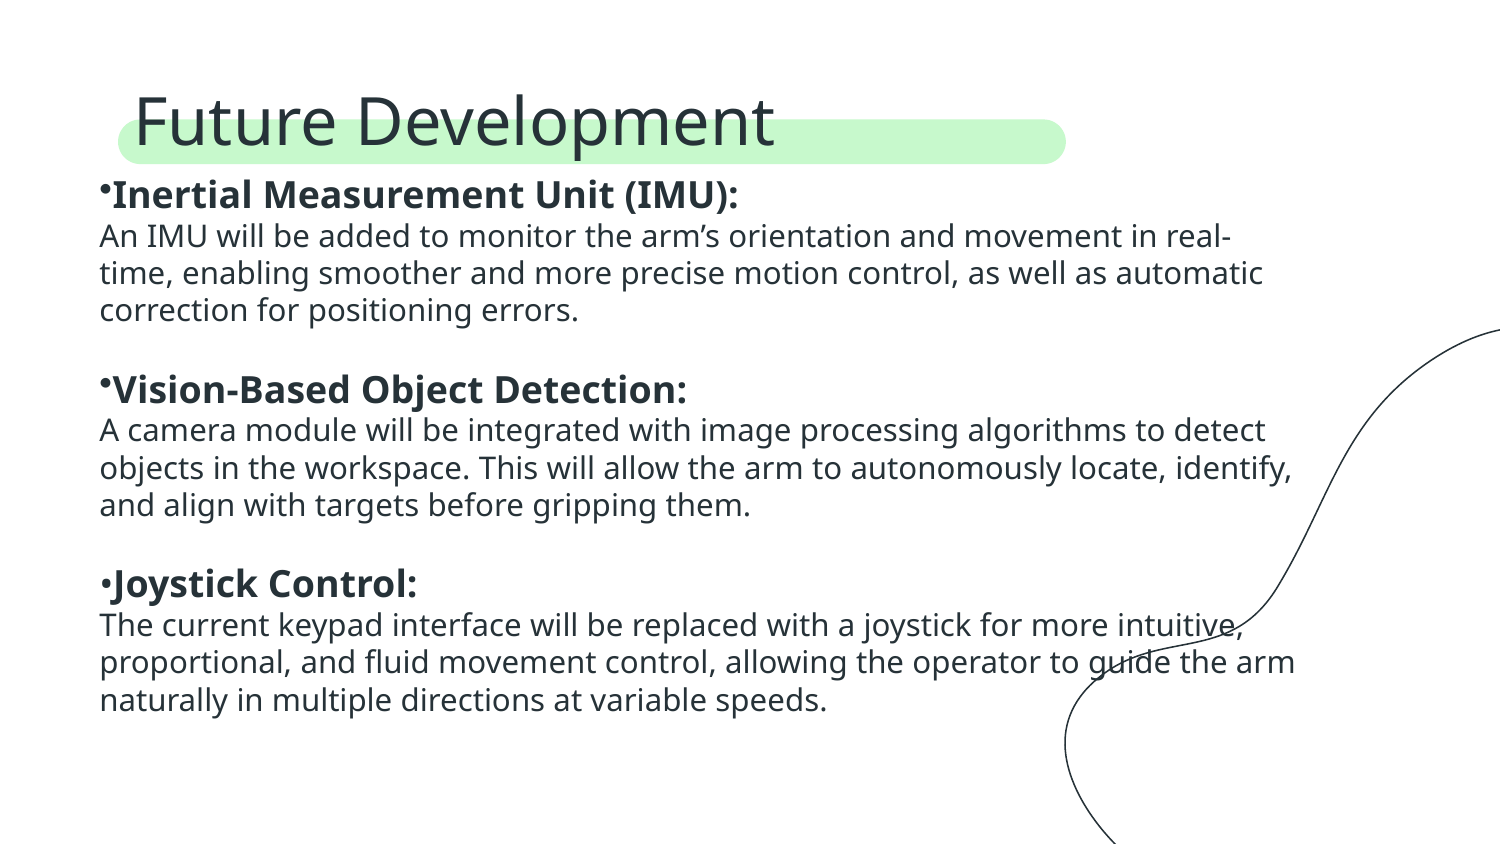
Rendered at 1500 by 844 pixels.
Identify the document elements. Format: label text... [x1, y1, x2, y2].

title Future Development [118, 63, 1382, 165]
list Inertial Measurement Unit (IMU): An IMU will be added to monitor the arm’s orientation and movement in real-time, enabling smoother and more precise motion control, as well as automatic correction for positioning errors. Vision-Based Object Detection: A camera module will be integrated with image processing algorithms to detect objects in the workspace. This will allow the arm to autonomously locate, identify, and align with targets before gripping them. Joystick Control: The current keypad interface will be replaced with a joystick for more intuitive, proportional, and fluid movement control, allowing the operator to guide the arm naturally in multiple directions at variable speeds. [84, 163, 1316, 726]
